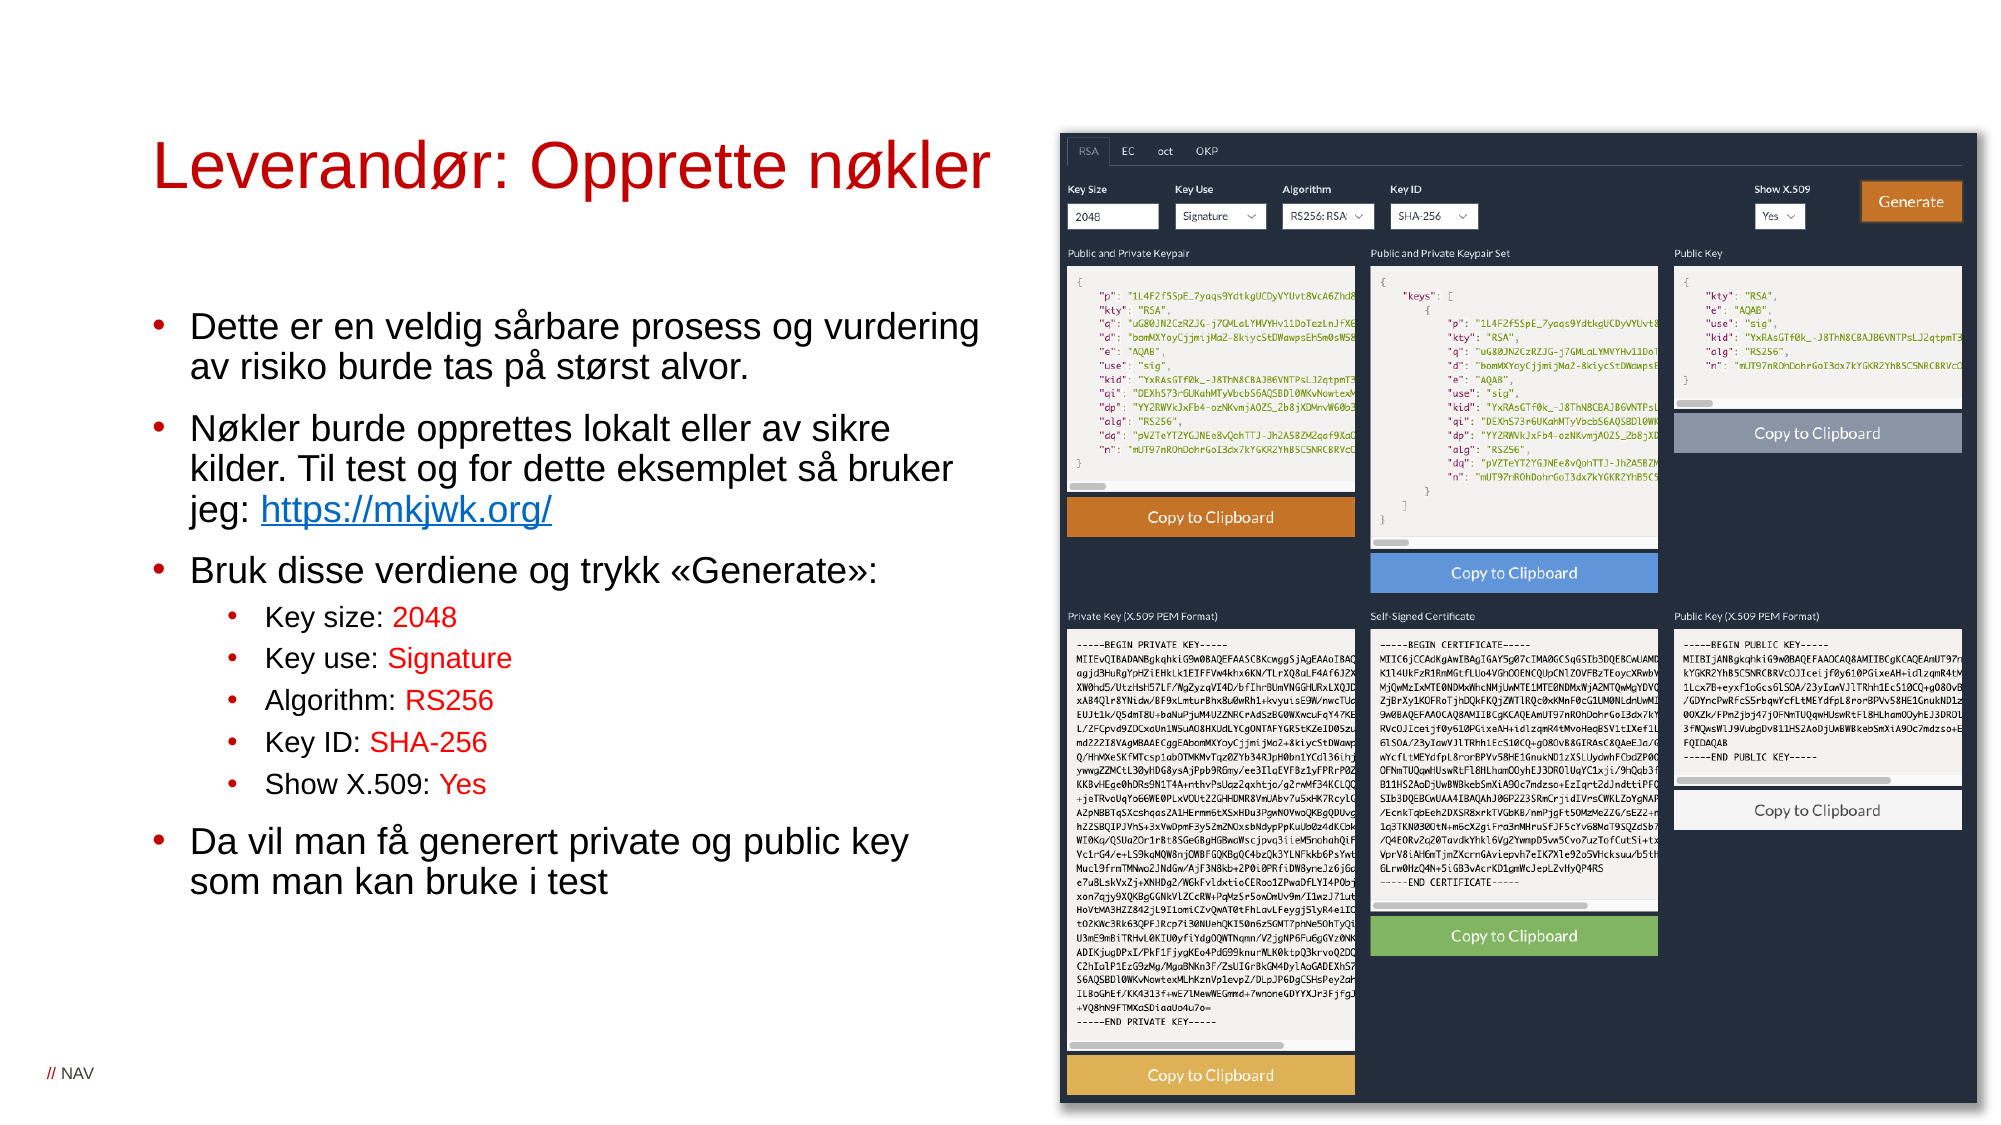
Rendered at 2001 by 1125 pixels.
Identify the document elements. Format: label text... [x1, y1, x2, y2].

list Dette er en veldig sårbare prosess og vurdering av risiko burde tas på størst alvor. Nøkler burde opprettes lokalt eller av sikre kilder. Til test og for dette eksemplet så bruker jeg: https://mkjwk.org/ Bruk disse verdiene og trykk «Generate»: Key size: 2048 Key use: Signature Algorithm: RS256 Key ID: SHA-256 Show X.509: Yes Da vil man få generert private og public key som man kan bruke i test [137, 299, 1000, 1014]
picture [1060, 133, 1977, 1104]
title Leverandør: Opprette nøkler [137, 79, 1655, 255]
